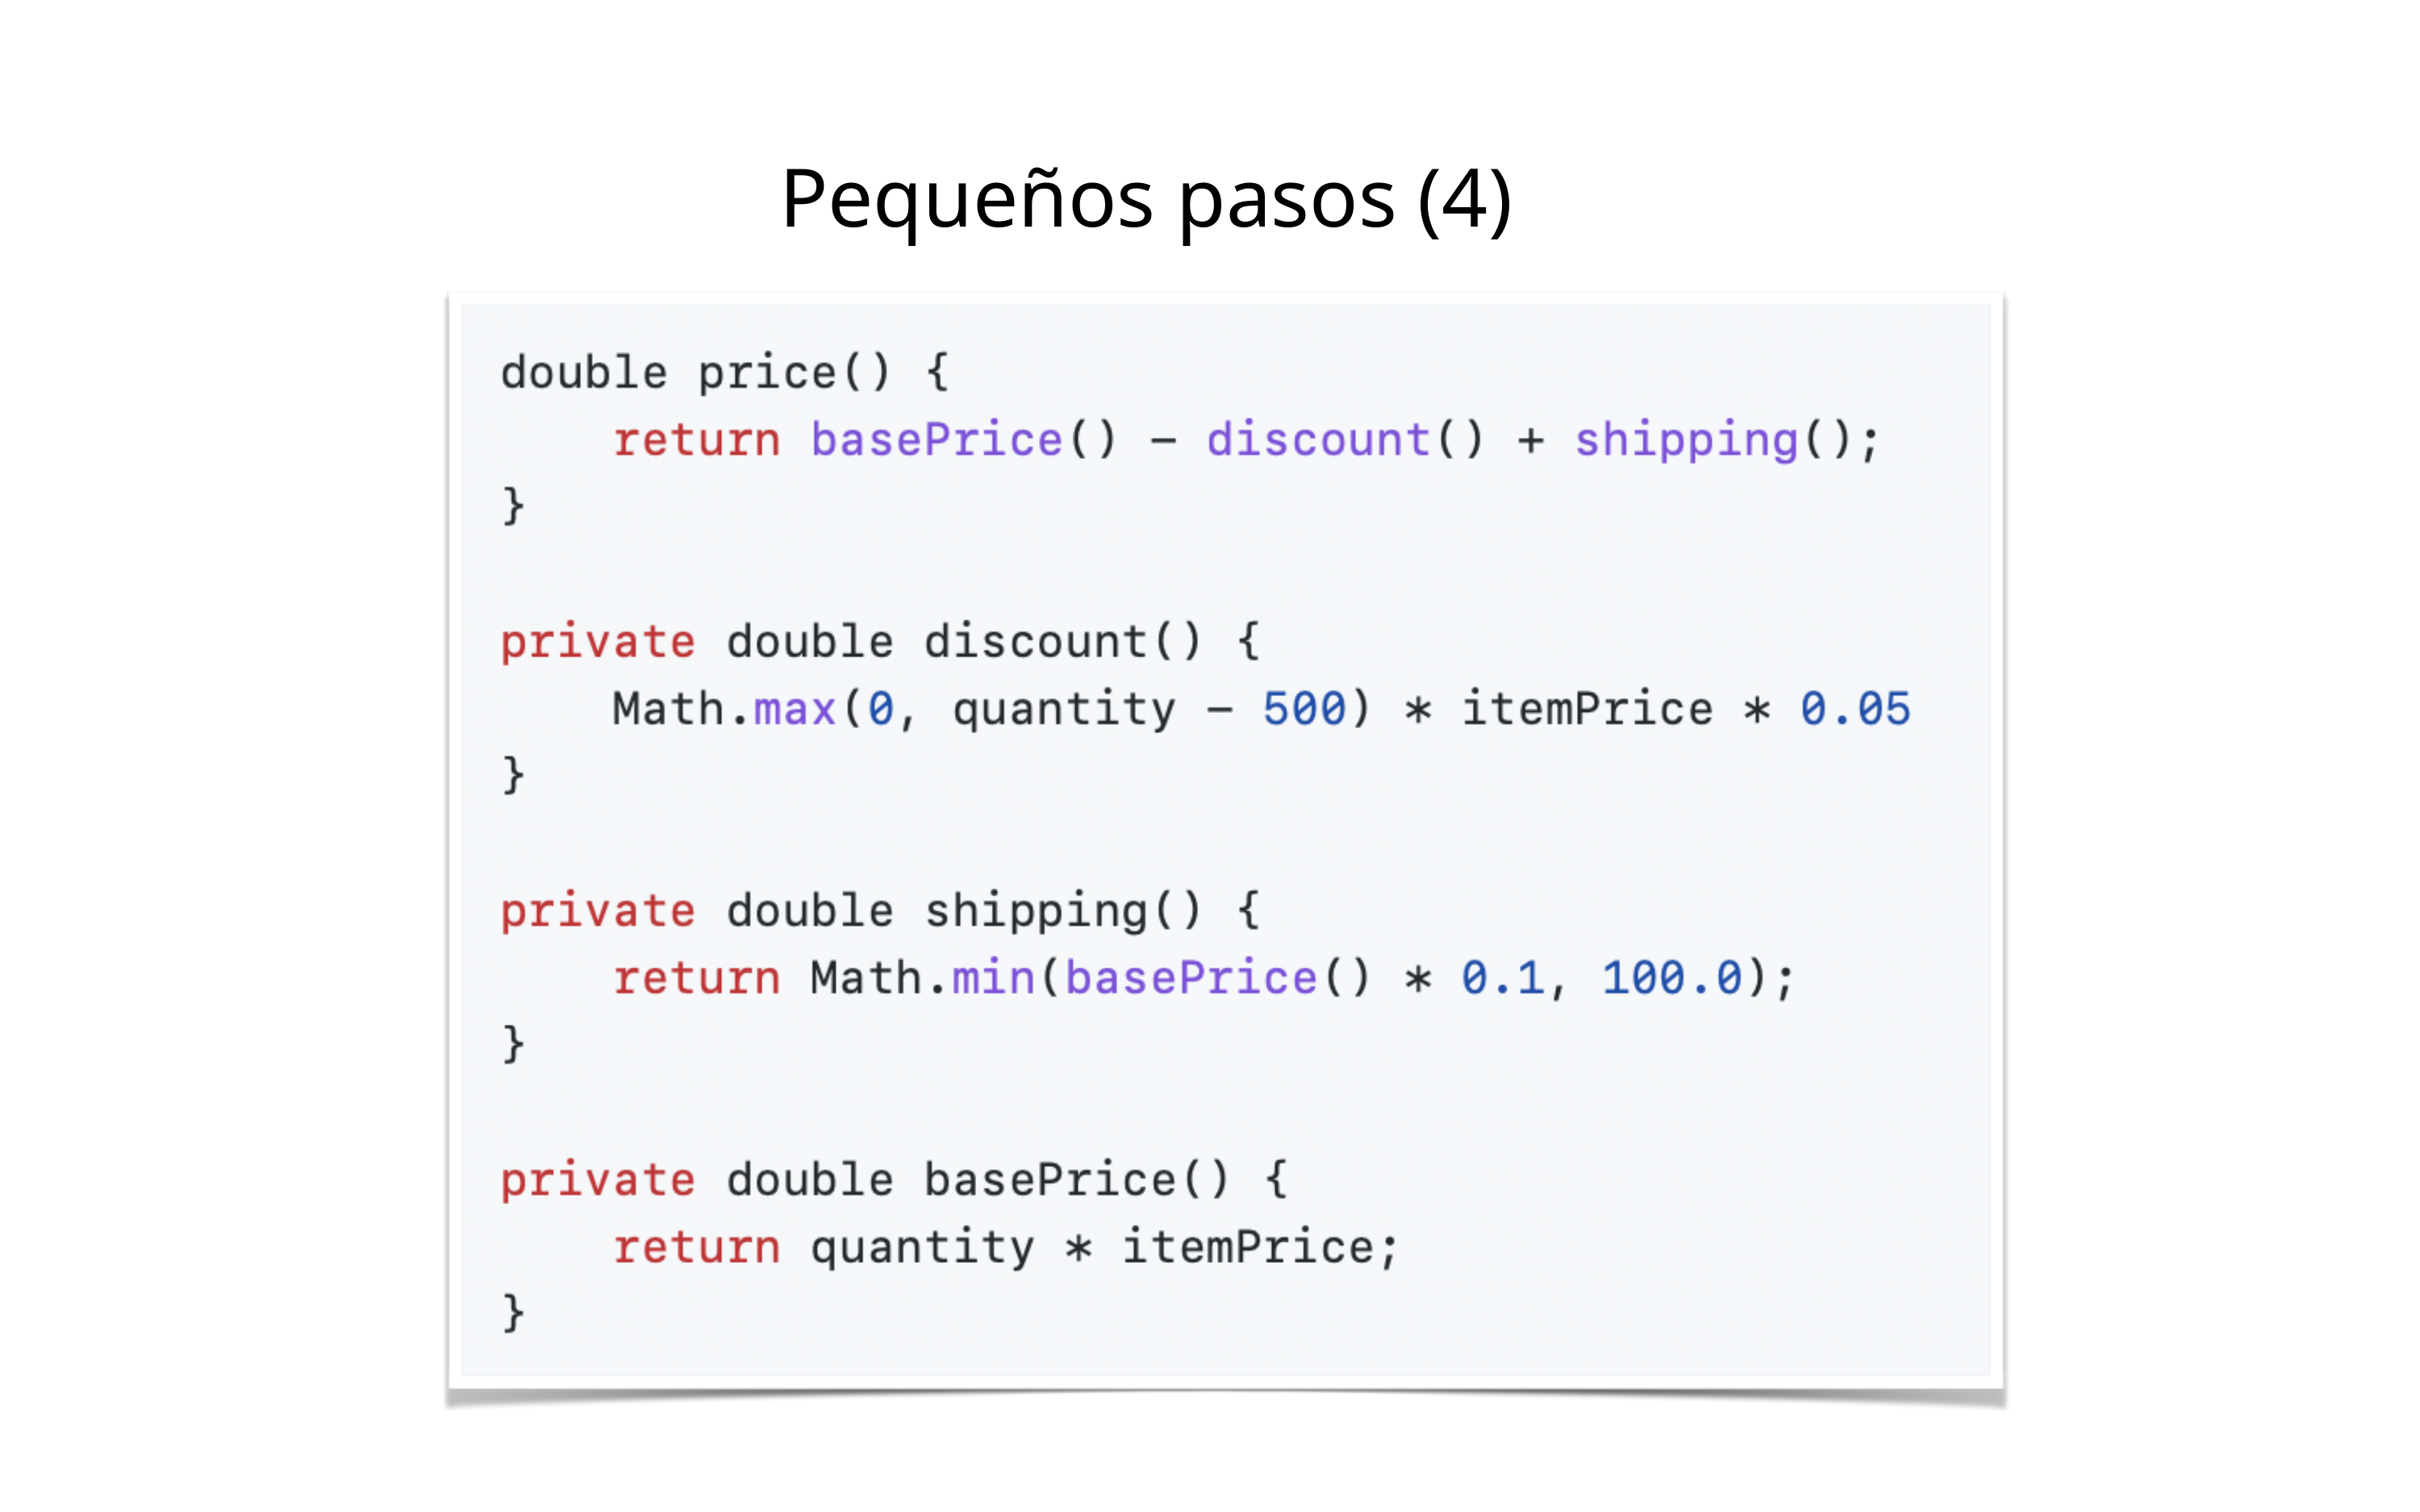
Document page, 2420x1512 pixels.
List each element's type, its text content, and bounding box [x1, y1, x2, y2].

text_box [443, 290, 2010, 1414]
title Pequeños pasos (4) [488, 127, 1805, 263]
